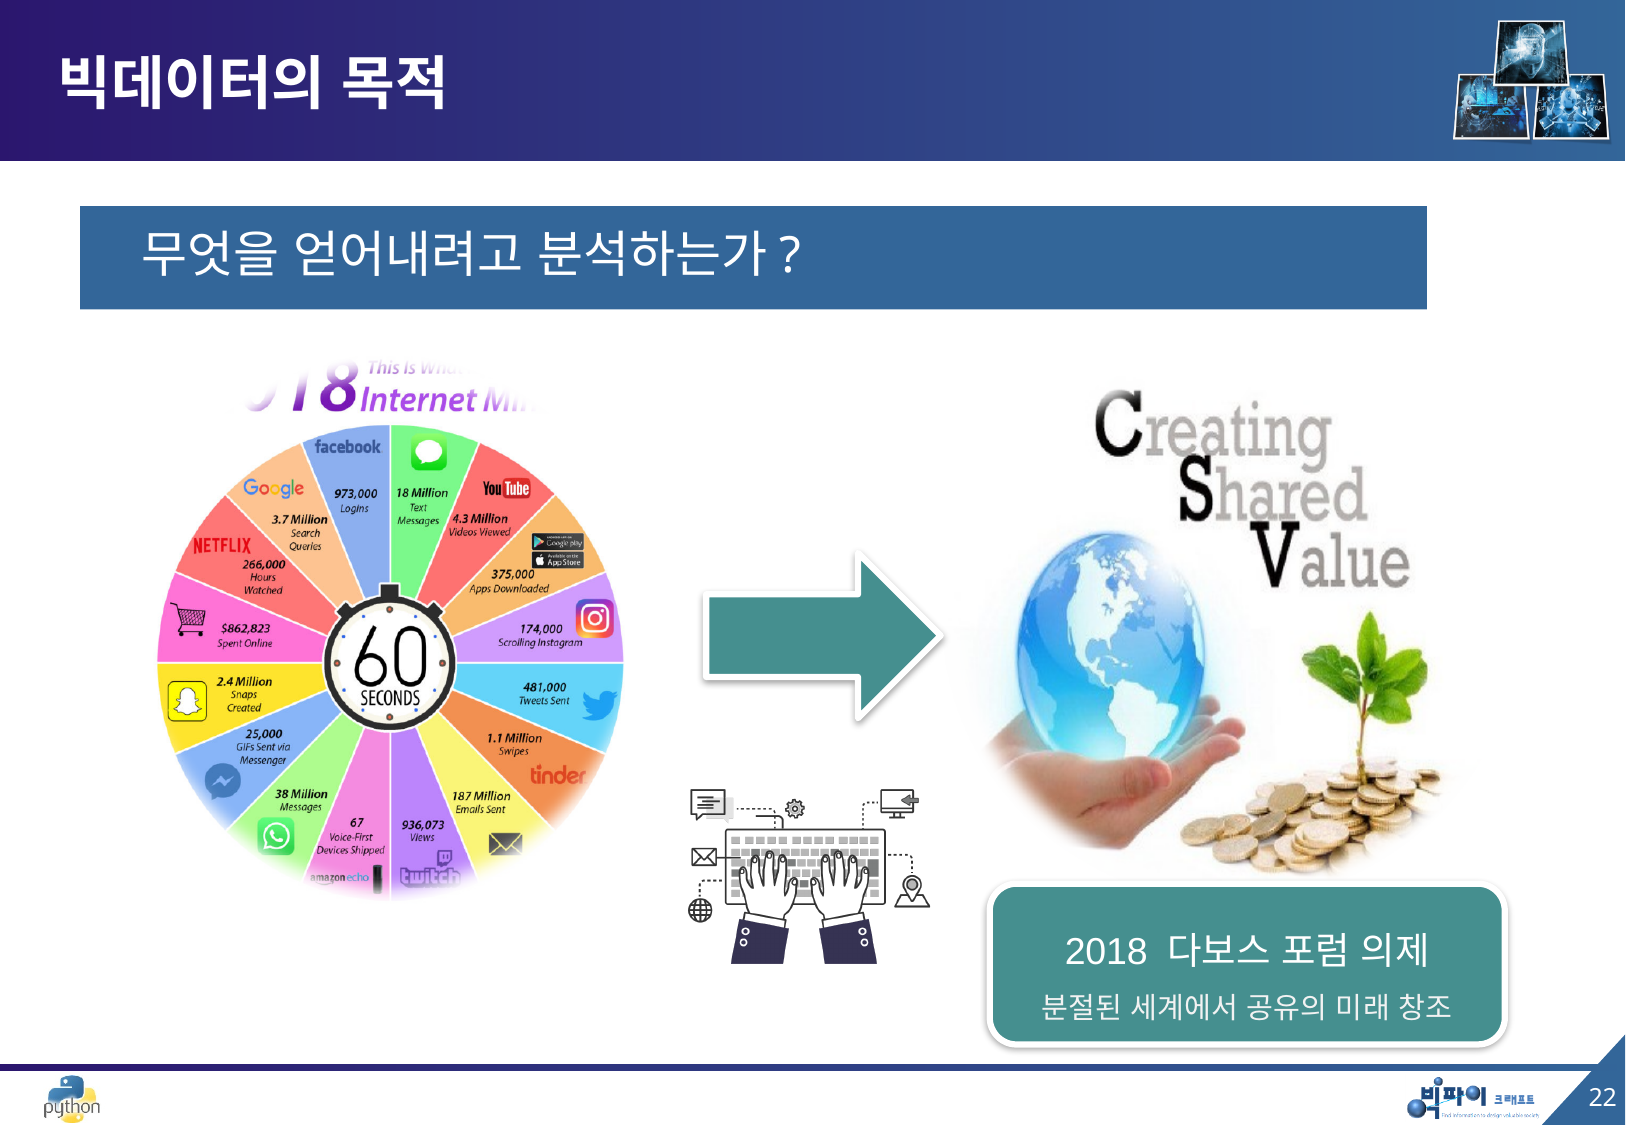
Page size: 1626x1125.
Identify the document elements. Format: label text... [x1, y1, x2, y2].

picture [1450, 19, 1613, 146]
text_box 무엇을 얻어내려고 분석하는가? [127, 215, 830, 291]
picture [1405, 1074, 1541, 1122]
text_box 2018 다보스 포럼 의제 분절된 세계에서 공유의 미래 창조 [986, 915, 1508, 1048]
title 빅데이터의 목적 [42, 35, 1262, 128]
picture [32, 1075, 111, 1123]
picture [115, 349, 1522, 964]
text_box [78, 204, 1429, 311]
text_box [702, 550, 935, 722]
